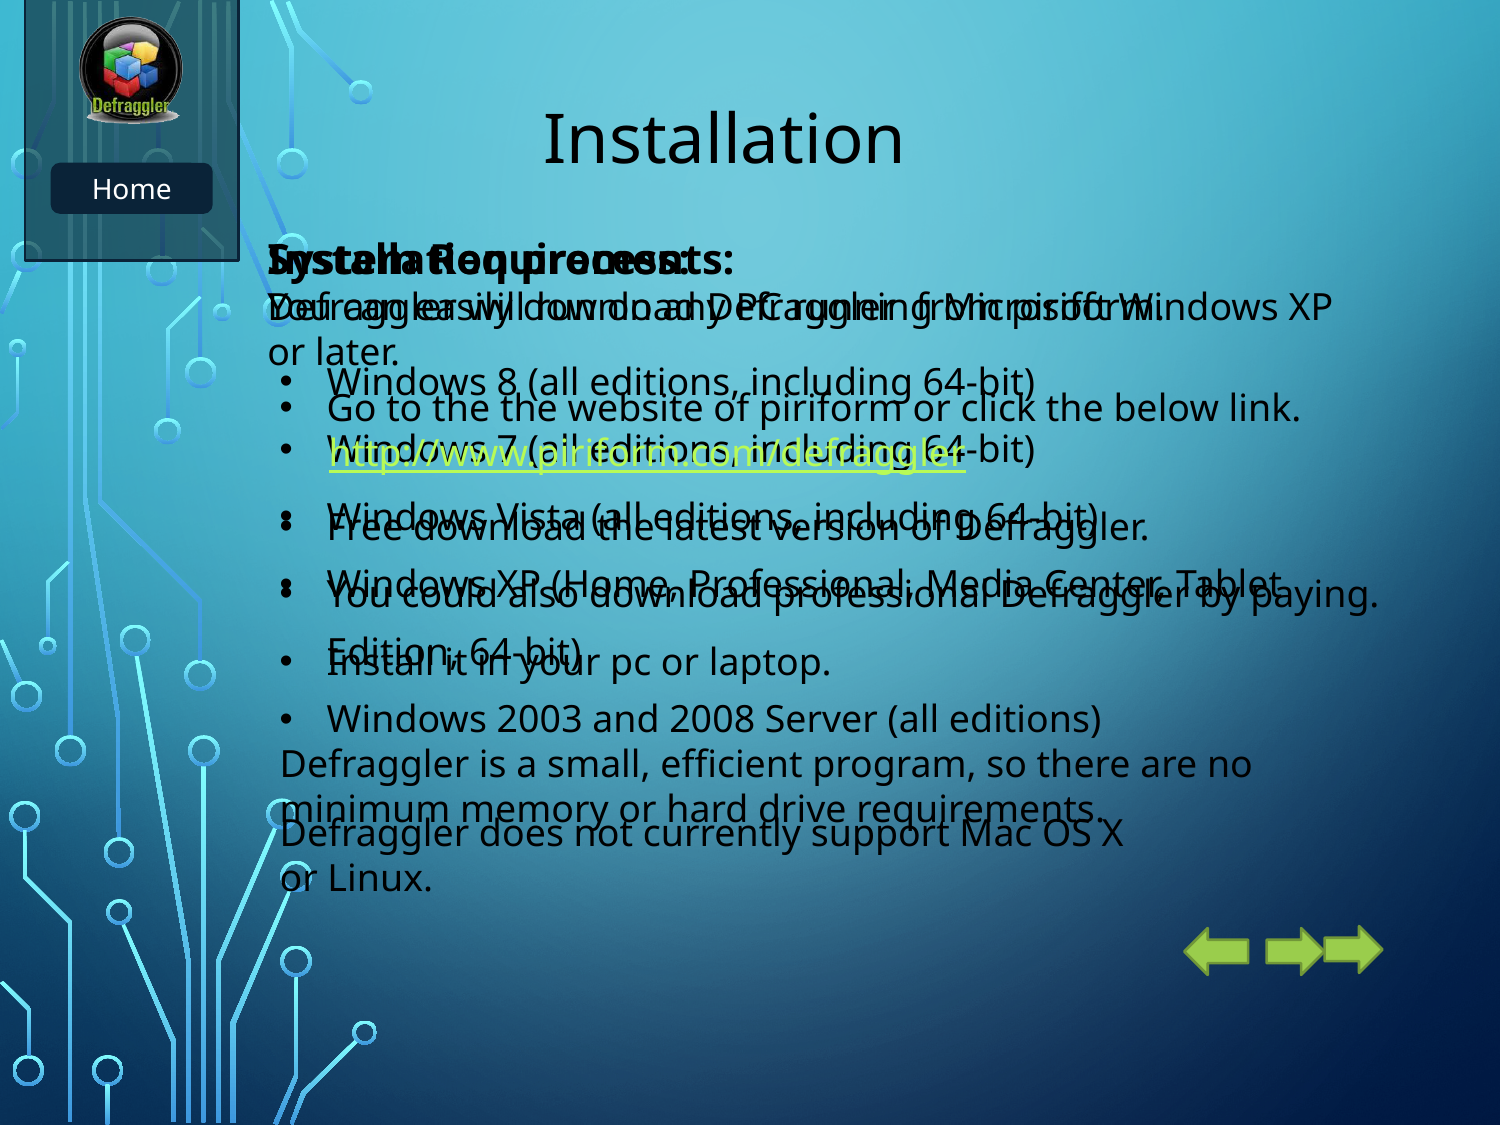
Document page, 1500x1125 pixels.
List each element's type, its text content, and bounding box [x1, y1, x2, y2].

text_box [1265, 926, 1323, 977]
text_box Home [50, 162, 213, 214]
text_box Installation [528, 87, 921, 185]
picture [75, 14, 186, 125]
text_box [1183, 926, 1250, 977]
text_box [1323, 924, 1384, 975]
text_box [24, 0, 240, 262]
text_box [252, 688, 1403, 863]
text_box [252, 224, 1403, 688]
